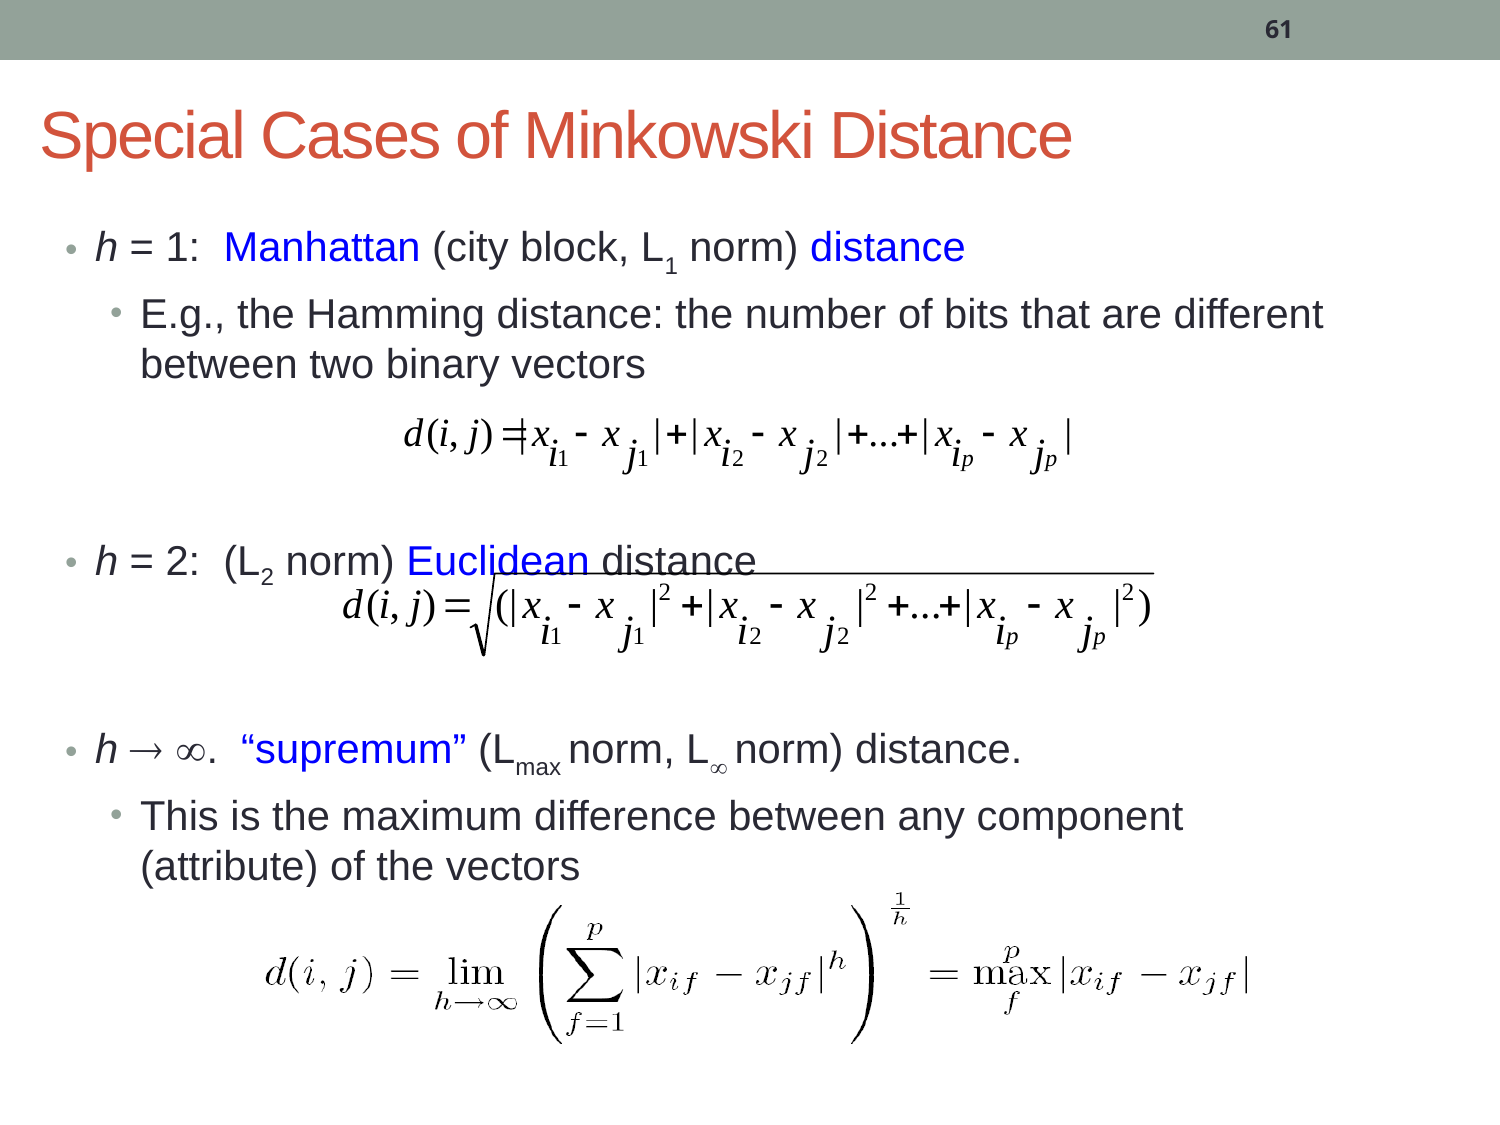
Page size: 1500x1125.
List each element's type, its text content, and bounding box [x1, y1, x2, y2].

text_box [338, 566, 1160, 663]
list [399, 412, 1076, 481]
picture [262, 887, 1251, 1052]
list h = 1: Manhattan (city block, L1 norm) distance E.g., the Hamming distance: the number of bits that are different between two binary vectors h = 2: (L2 norm) Euclidean distance h  . “supremum” (Lmax norm, L norm) distance. This is the maximum difference between any component (attribute) of the vectors [50, 212, 1375, 1063]
title Special Cases of Minkowski Distance [24, 50, 1463, 214]
slide_number 61 [1250, 3, 1425, 50]
